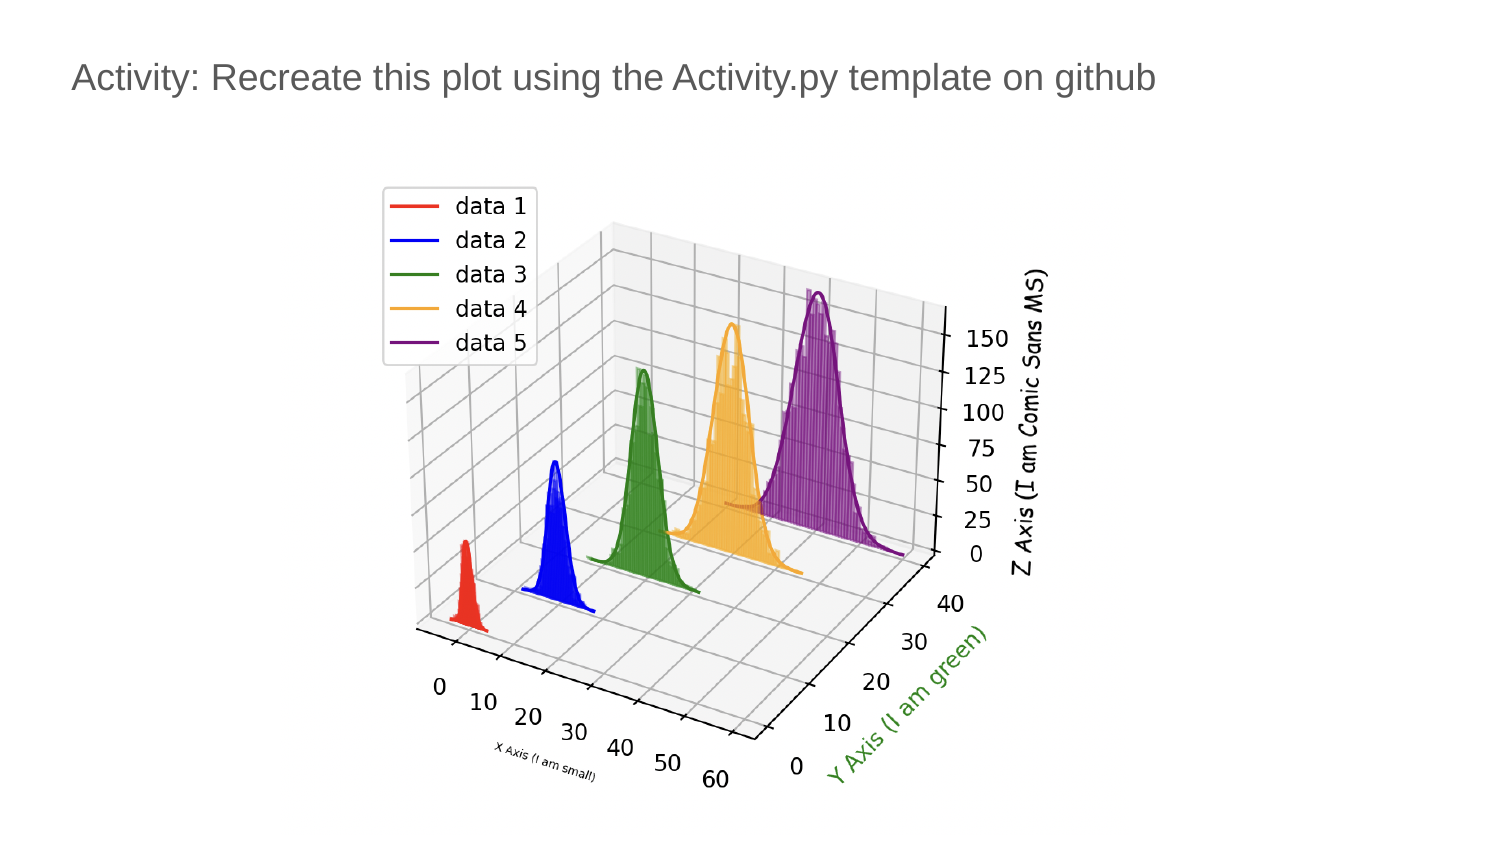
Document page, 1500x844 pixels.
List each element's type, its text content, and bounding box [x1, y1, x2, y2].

text_box Activity: Recreate this plot using the Activity.py template on github [56, 38, 1276, 130]
picture [280, 113, 1129, 835]
